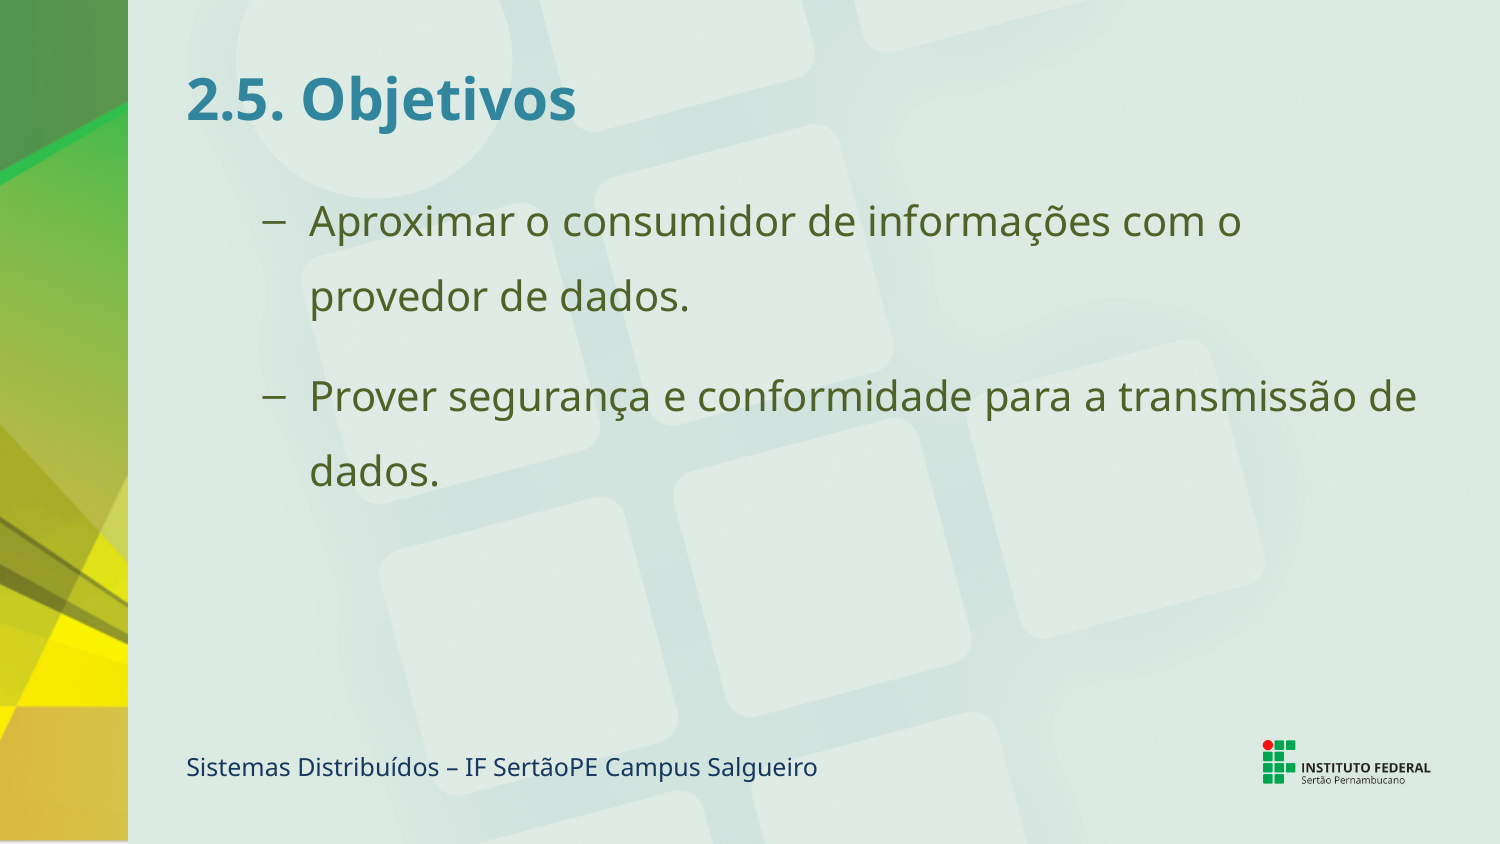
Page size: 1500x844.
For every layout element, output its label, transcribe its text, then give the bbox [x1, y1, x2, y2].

list 2.5. Objetivos [171, 32, 1447, 162]
text_box Aproximar o consumidor de informações com o provedor de dados. Prover segurança e conformidade para a transmissão de dados. [172, 161, 1447, 718]
picture [0, 0, 1500, 844]
title Sistemas Distribuídos – IF SertãoPE Campus Salgueiro [171, 740, 1291, 793]
